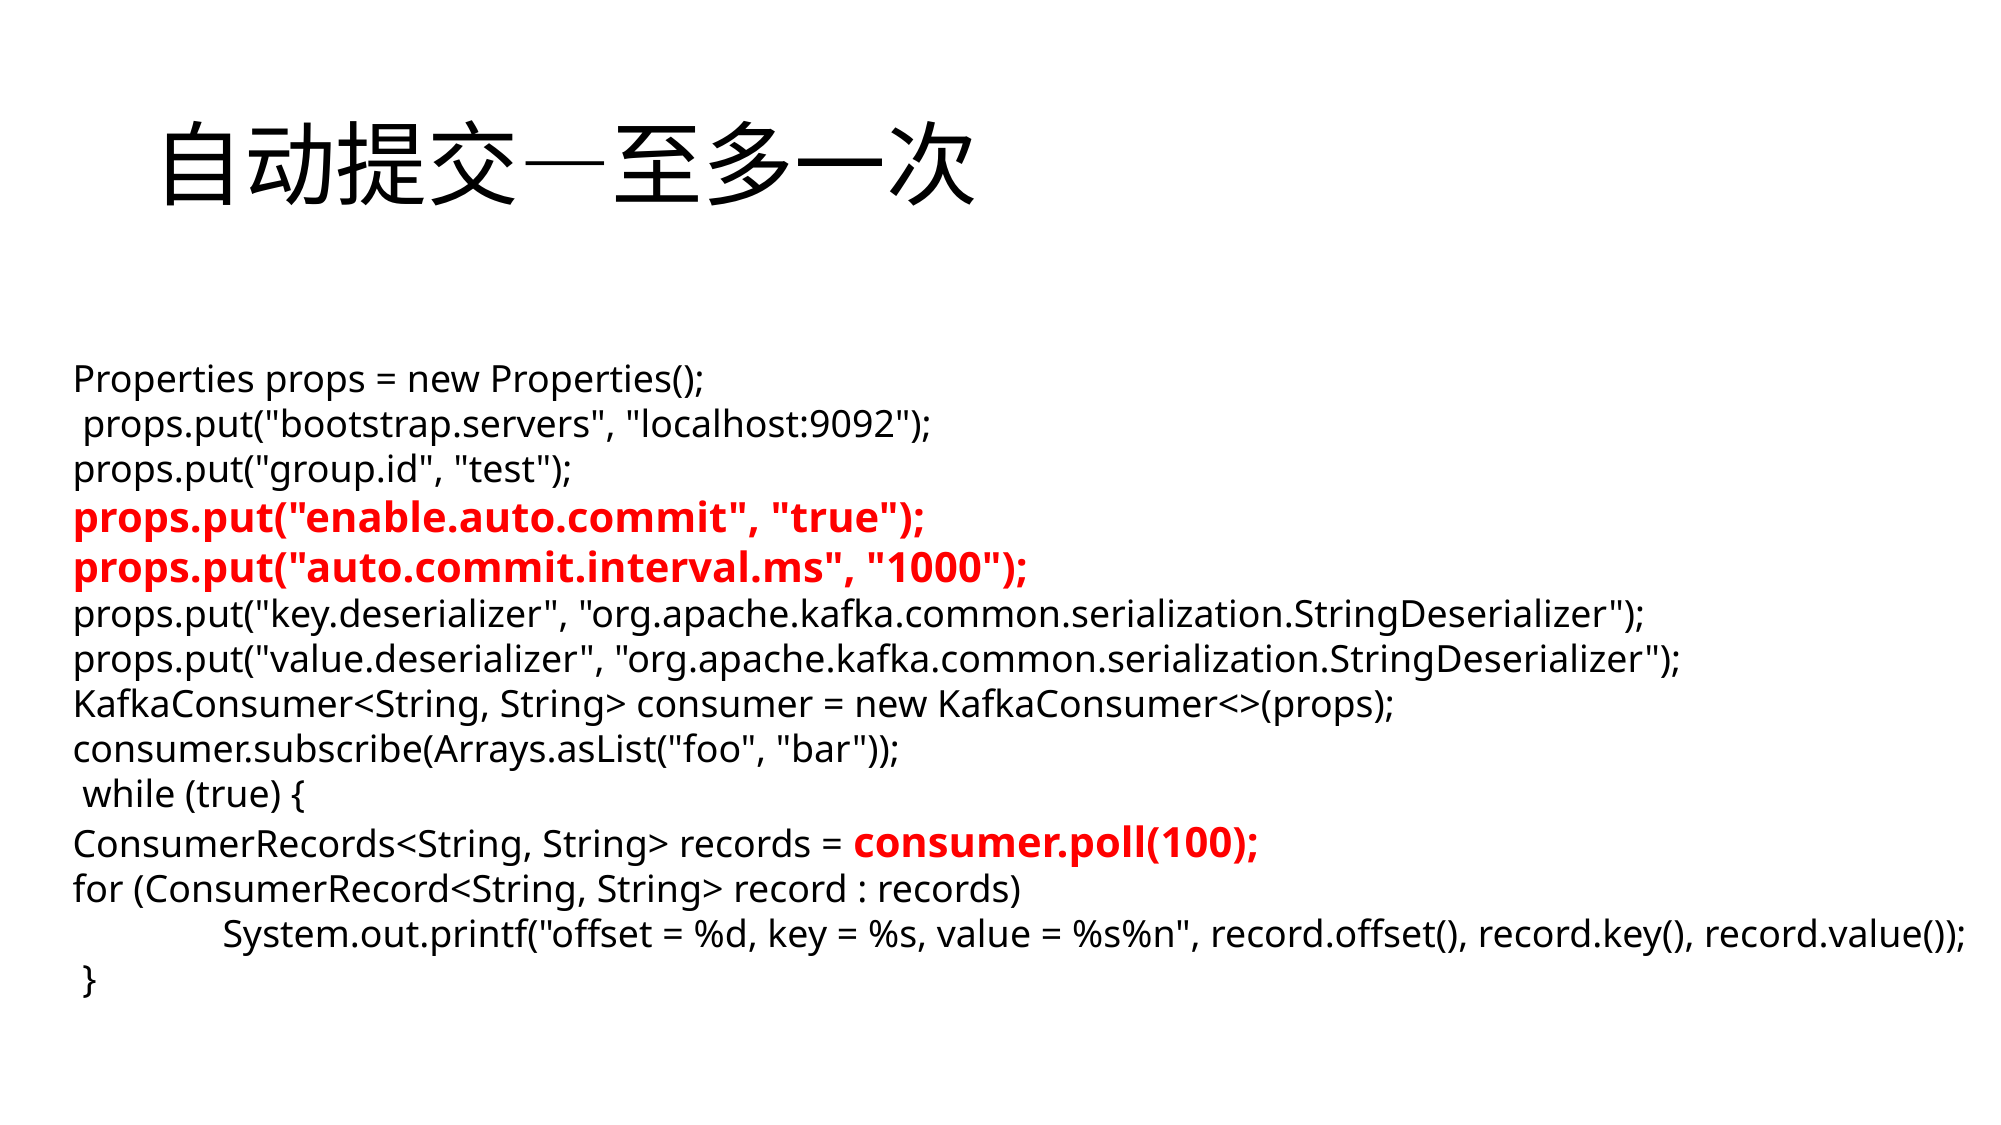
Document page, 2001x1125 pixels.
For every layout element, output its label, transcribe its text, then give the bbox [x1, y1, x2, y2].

text_box Properties props = new Properties(); props.put("bootstrap.servers", "localhost:9092"); props.put("group.id", "test"); props.put("enable.auto.commit", "true"); props.put("auto.commit.interval.ms", "1000"); props.put("key.deserializer", "org.apache.kafka.common.serialization.StringDeserializer"); props.put("value.deserializer", "org.apache.kafka.common.serialization.StringDeserializer"); KafkaConsumer<String, String> consumer = new KafkaConsumer<>(props); consumer.subscribe(Arrays.asList("foo", "bar")); while (true) { ConsumerRecords<String, String> records = consumer.poll(100); for (ConsumerRecord<String, String> record : records) System.out.printf("offset = %d, key = %s, value = %s%n", record.offset(), record.key(), record.value()); } [57, 348, 1983, 1008]
title 自动提交—至多一次 [137, 59, 1863, 278]
